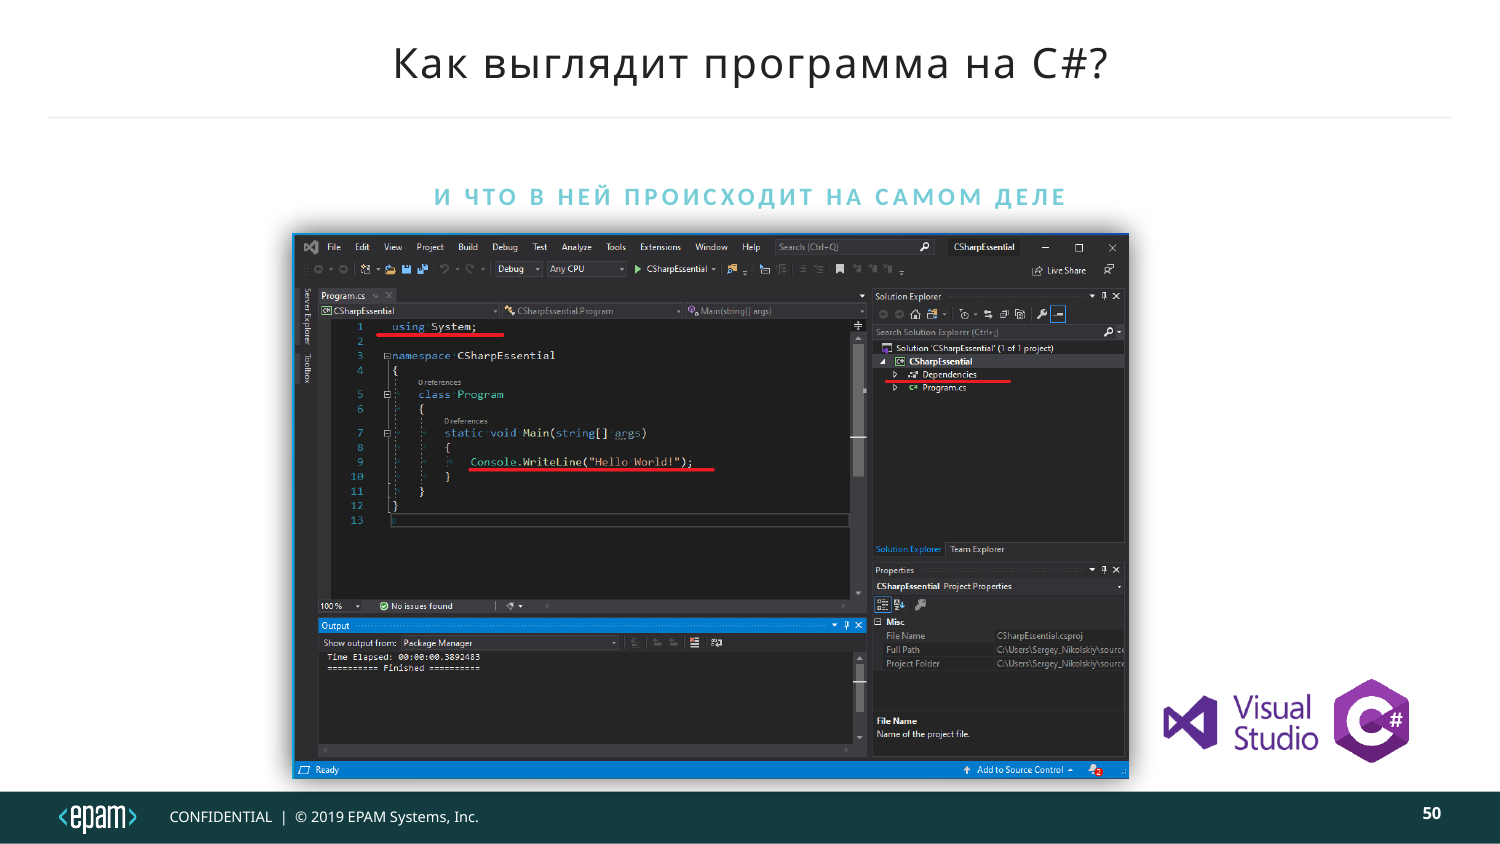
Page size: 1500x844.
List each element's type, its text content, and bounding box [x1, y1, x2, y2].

title Как выглядит программа на С#? [59, 37, 1442, 87]
list И что в ней происходит на самом деле [58, 177, 1442, 234]
slide_number 50 [1216, 791, 1442, 844]
picture [1140, 650, 1442, 791]
picture [295, 233, 1129, 779]
